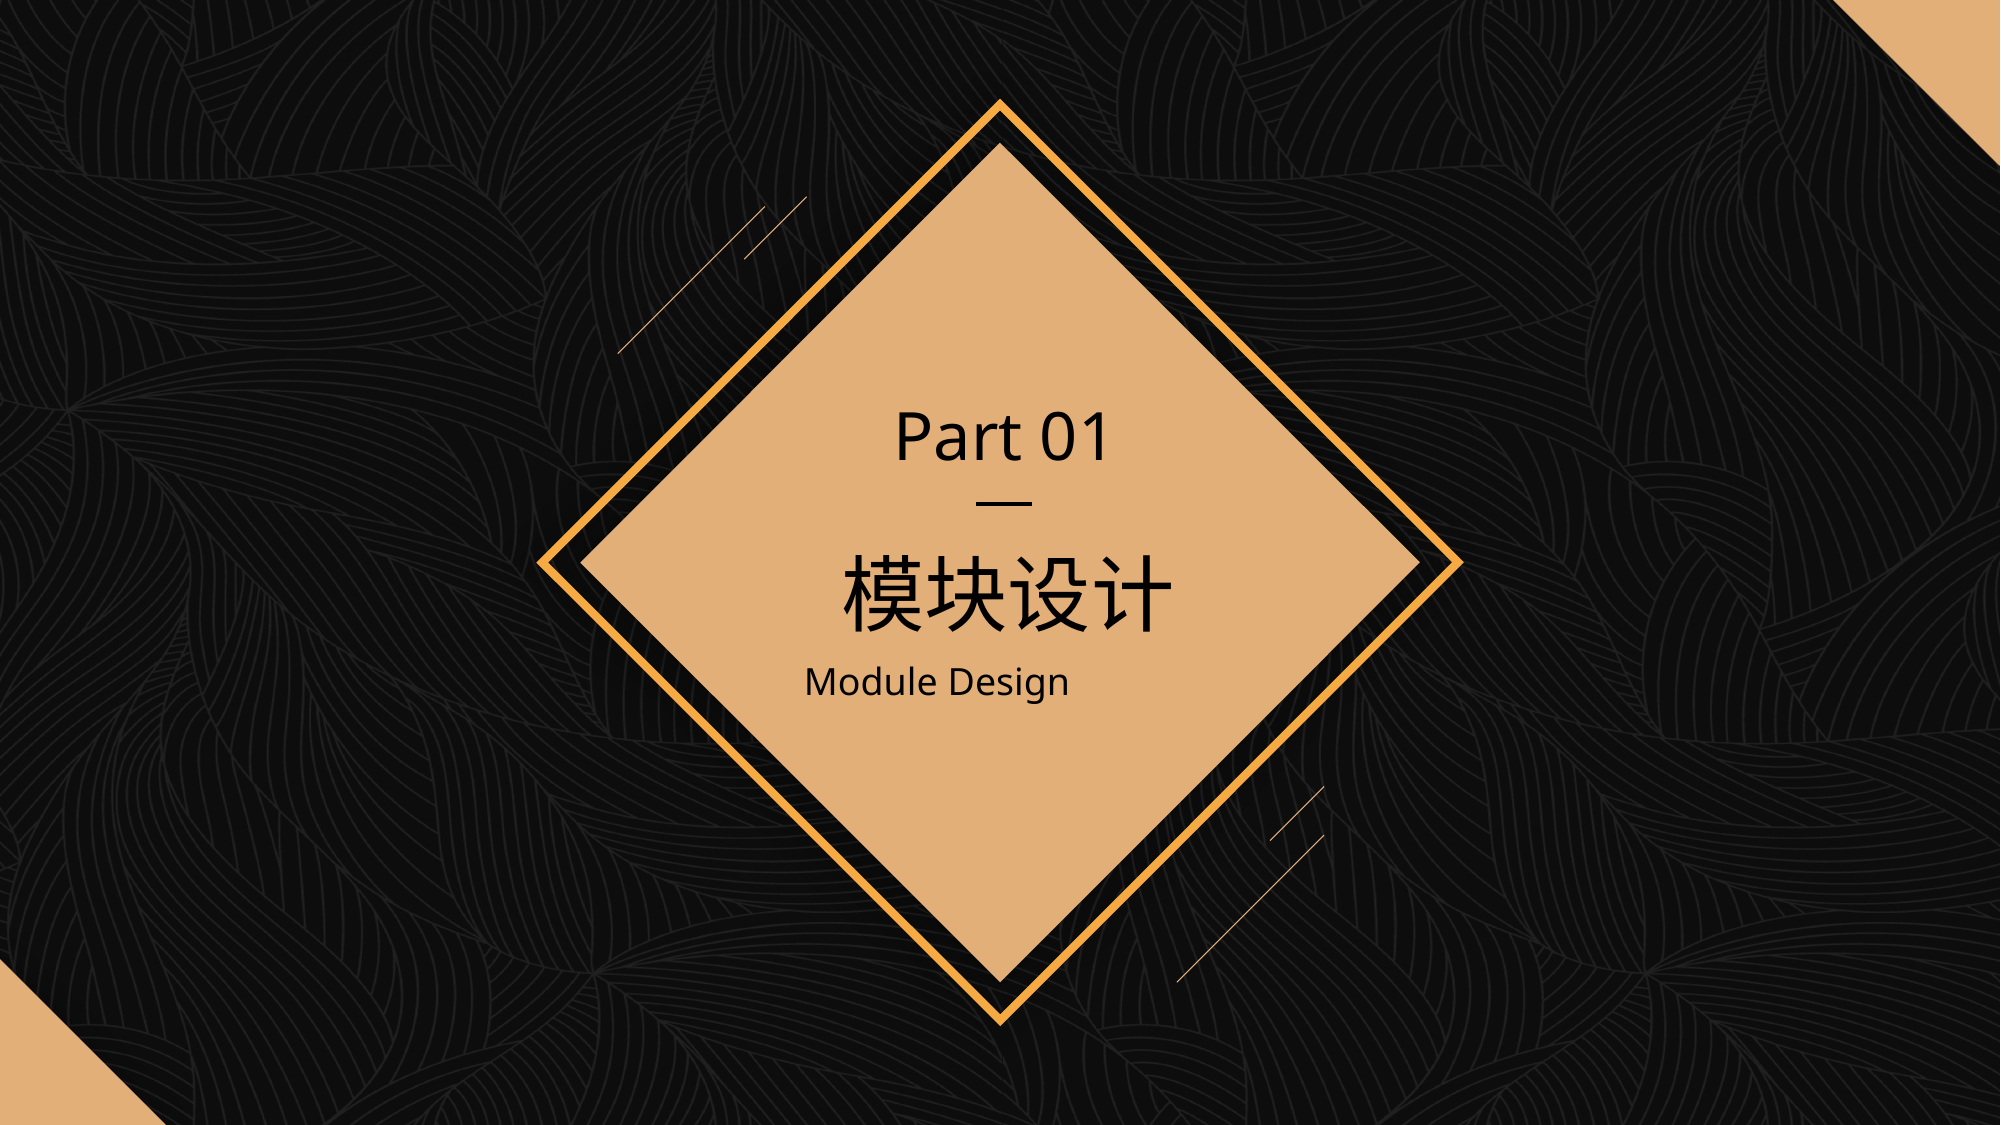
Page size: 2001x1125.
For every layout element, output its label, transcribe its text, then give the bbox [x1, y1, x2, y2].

text_box Module Design [789, 650, 1227, 712]
text_box 模块设计 [789, 534, 1227, 650]
picture [0, 0, 2000, 1125]
text_box Part 01 [838, 386, 1172, 483]
